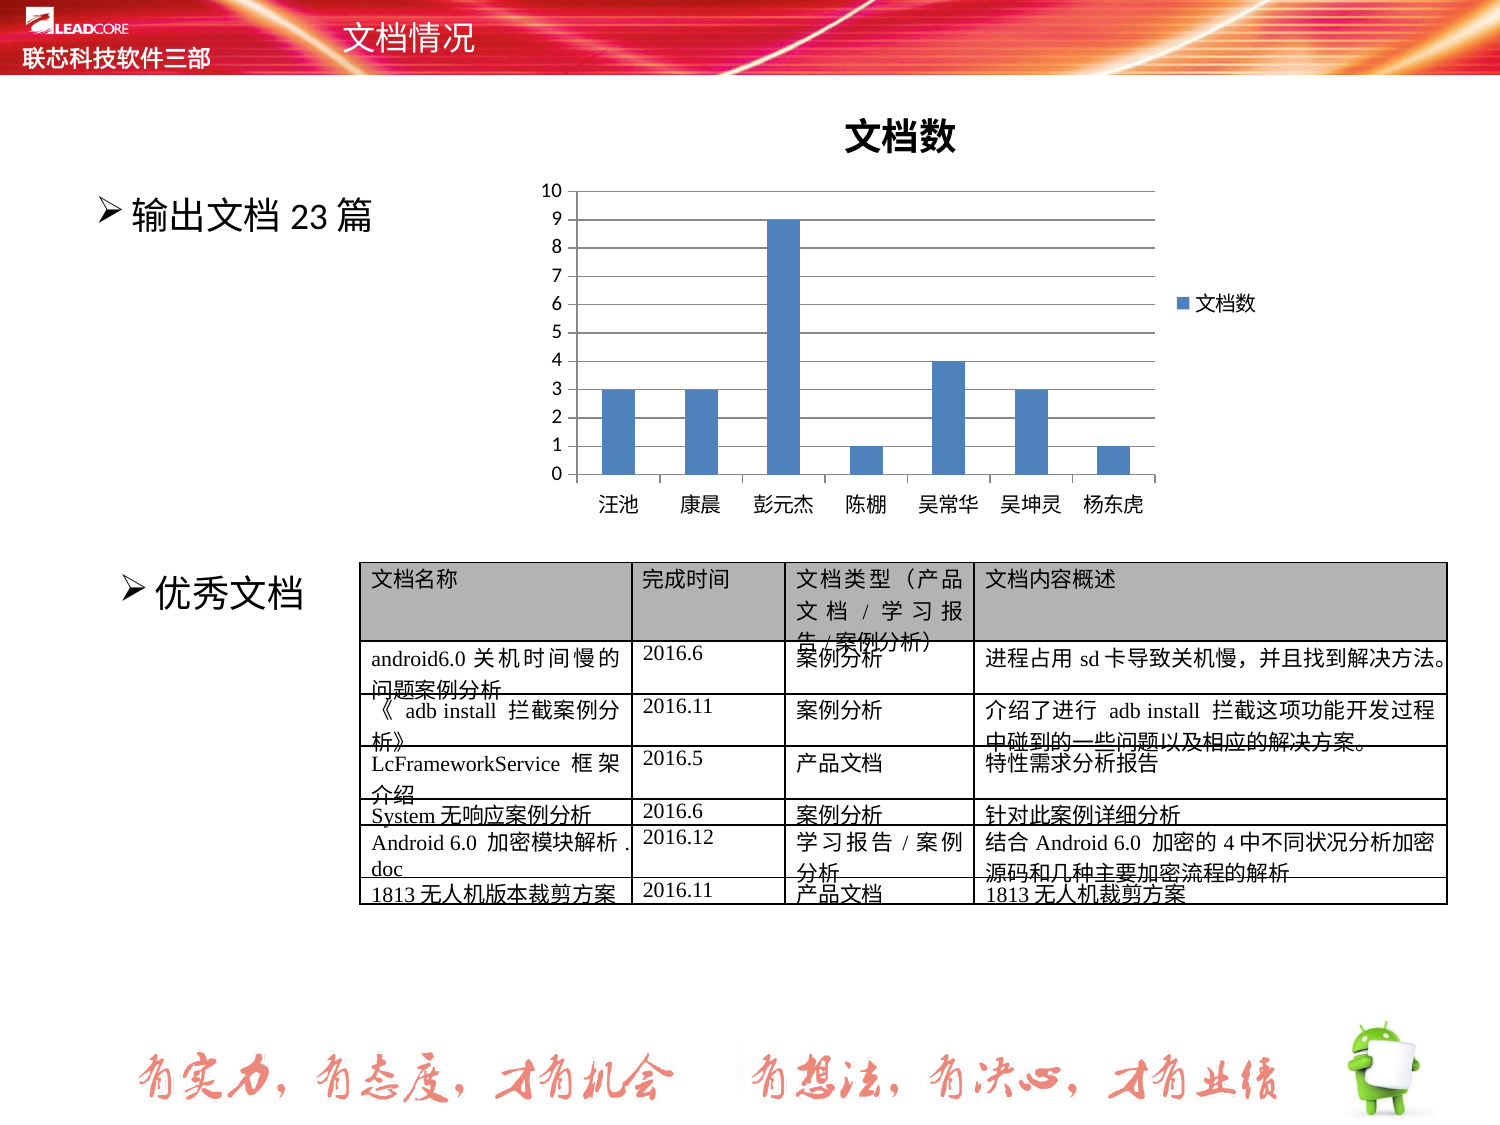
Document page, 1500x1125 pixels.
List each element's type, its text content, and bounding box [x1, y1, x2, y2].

text_box 输出文档23篇 [41, 184, 520, 245]
table_header 文档名称 [361, 563, 631, 640]
table_cell Android 6.0 加密模块解析.doc [361, 826, 631, 877]
table_header 文档内容概述 [975, 563, 1446, 640]
table_cell 2016.6 [633, 800, 784, 824]
table_cell 产品文档 [786, 747, 973, 798]
picture [0, 0, 1500, 97]
table_cell 针对此案例详细分析 [975, 800, 1446, 824]
table_cell 2016.5 [633, 747, 784, 798]
table_cell 2016.6 [633, 642, 784, 693]
title 文档情况 [327, 6, 1270, 67]
table_header 完成时间 [633, 563, 784, 640]
table_cell 介绍了进行 adb install 拦截这项功能开发过程中碰到的一些问题以及相应的解决方案。 [975, 695, 1446, 745]
table_cell 产品文档 [786, 878, 973, 903]
table_cell 结合Android 6.0 加密的4中不同状况分析加密源码和几种主要加密流程的解析 [975, 826, 1446, 877]
table_cell android6.0关机时间慢的问题案例分析 [361, 642, 631, 693]
text_box 优秀文档 [64, 562, 359, 623]
table_cell 案例分析 [786, 642, 973, 693]
table_cell 案例分析 [786, 800, 973, 824]
table_cell System无响应案例分析 [361, 800, 631, 824]
table_cell 案例分析 [786, 695, 973, 745]
table_cell 2016.11 [633, 695, 784, 745]
table_cell 特性需求分析报告 [975, 747, 1446, 798]
table_cell 进程占用sd卡导致关机慢，并且找到解决方法。 [975, 642, 1446, 693]
table_cell 《 adb install 拦截案例分析》 [361, 695, 631, 745]
table_cell LcFrameworkService框架介绍 [361, 747, 631, 798]
picture [1334, 1015, 1436, 1124]
table_cell 2016.12 [633, 826, 784, 877]
table_cell 2016.11 [633, 878, 784, 903]
table_cell 学习报告/案例分析 [786, 826, 973, 877]
chart [525, 77, 1276, 529]
table_cell 1813无人机裁剪方案 [975, 878, 1446, 903]
table_cell 1813无人机版本裁剪方案 [361, 878, 631, 903]
table_header 文档类型（产品文档/学习报告/案例分析） [786, 563, 973, 640]
